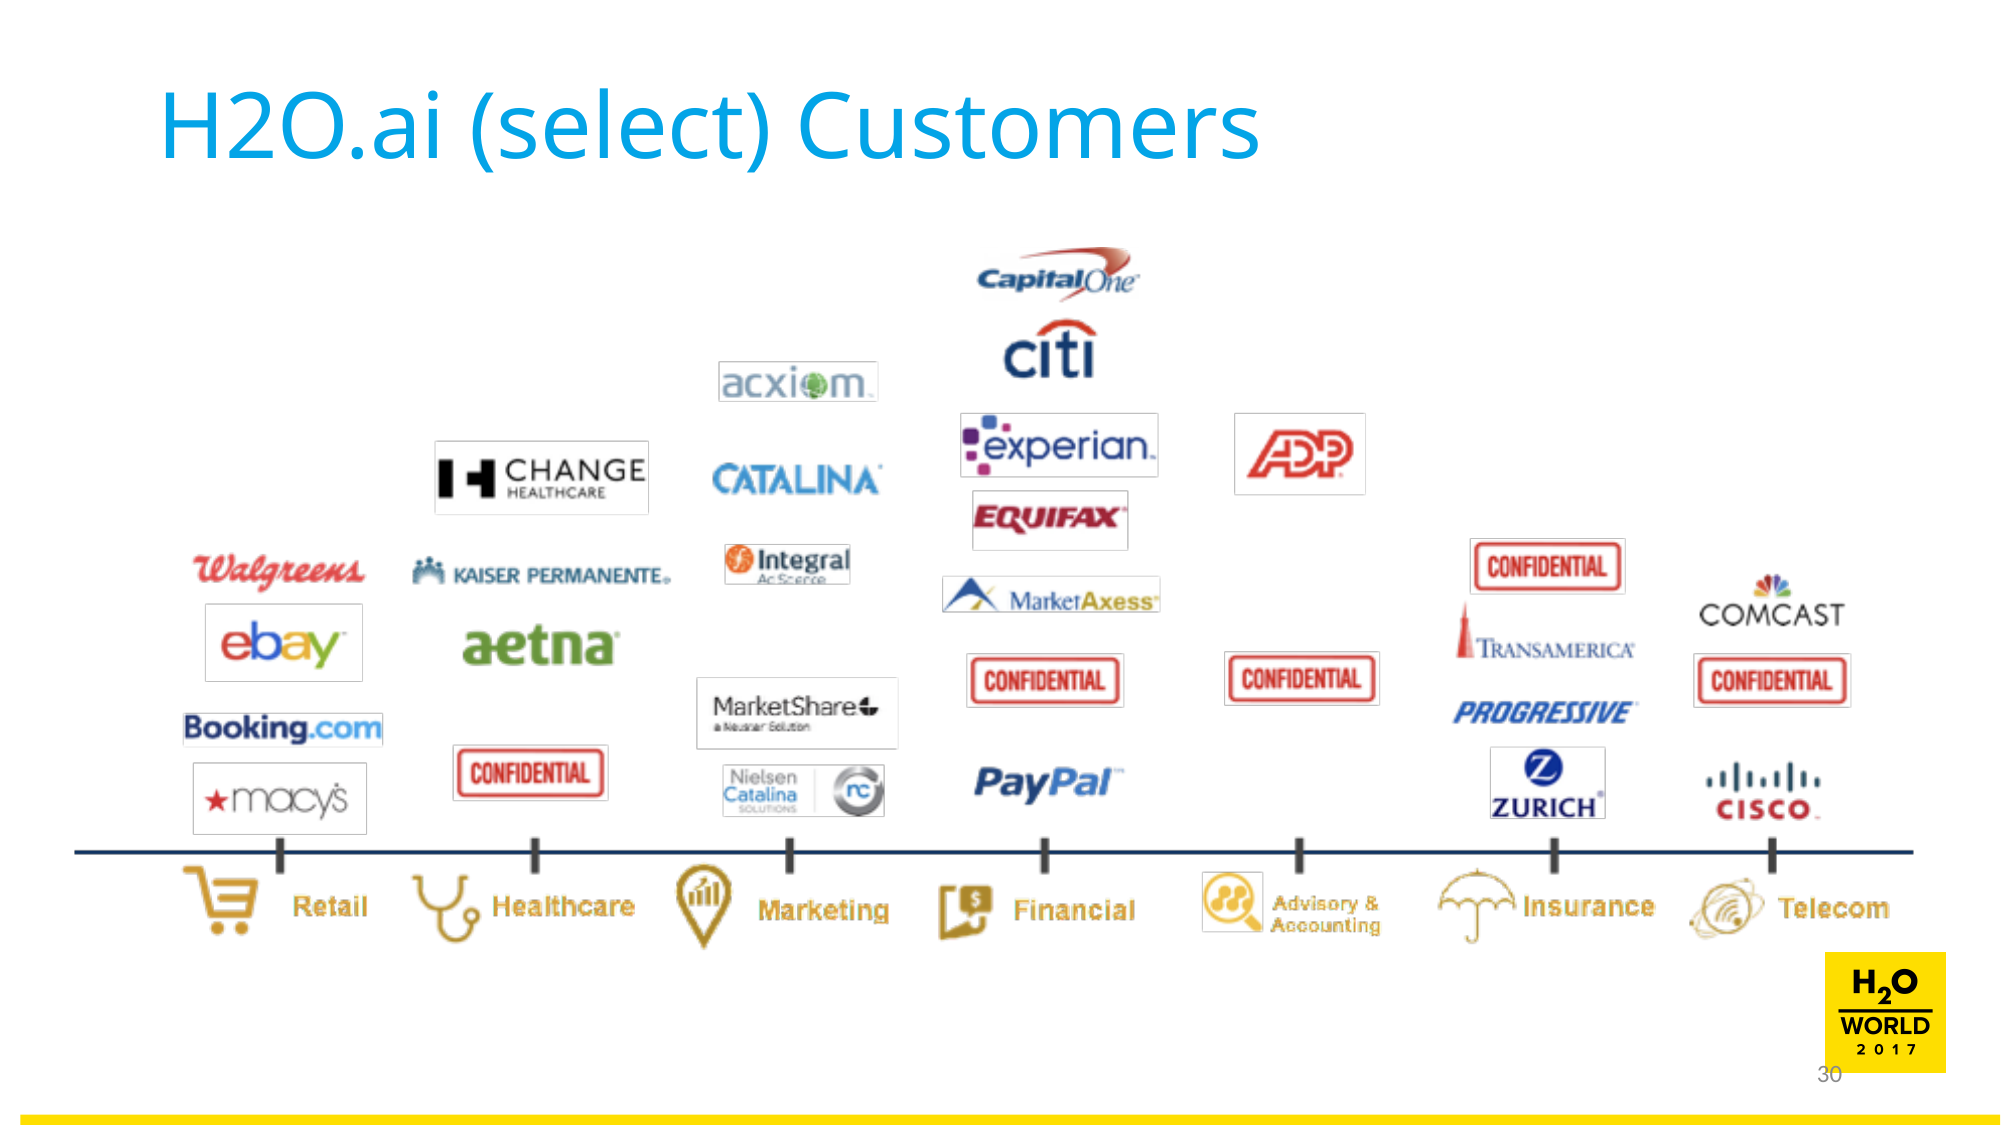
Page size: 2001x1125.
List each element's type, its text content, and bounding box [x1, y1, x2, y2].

picture [73, 247, 1946, 1073]
title H2O.ai (select) Customers [137, 59, 1863, 247]
slide_number 30 [1412, 1042, 1863, 1103]
